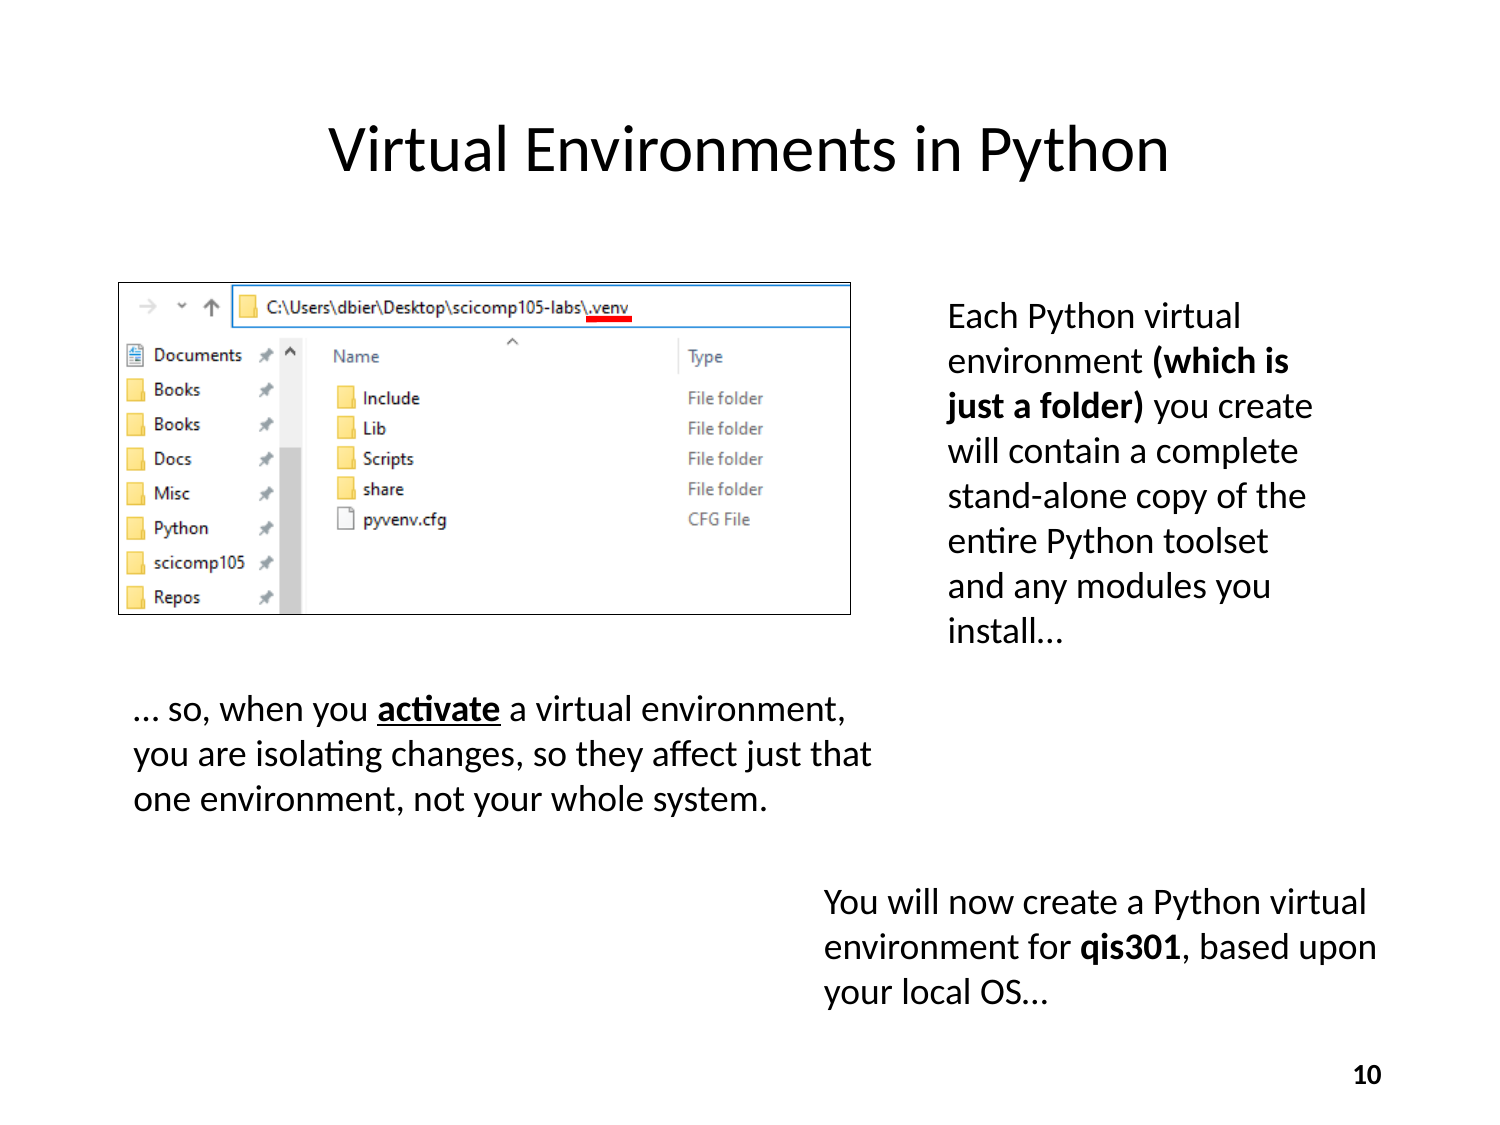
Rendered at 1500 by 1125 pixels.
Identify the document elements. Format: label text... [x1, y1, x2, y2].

slide_number 10 [1059, 1042, 1397, 1103]
picture [118, 282, 851, 615]
text_box Each Python virtual environment (which is just a folder) you create will contain a complete stand-alone copy of the entire Python toolset and any modules you install… [932, 283, 1337, 658]
text_box … so, when you activate a virtual environment, you are isolating changes, so they affect just that one environment, not your whole system. [118, 676, 900, 827]
text_box You will now create a Python virtual environment for qis301, based upon your local OS… [809, 869, 1397, 1020]
title Virtual Environments in Python [103, 59, 1397, 241]
